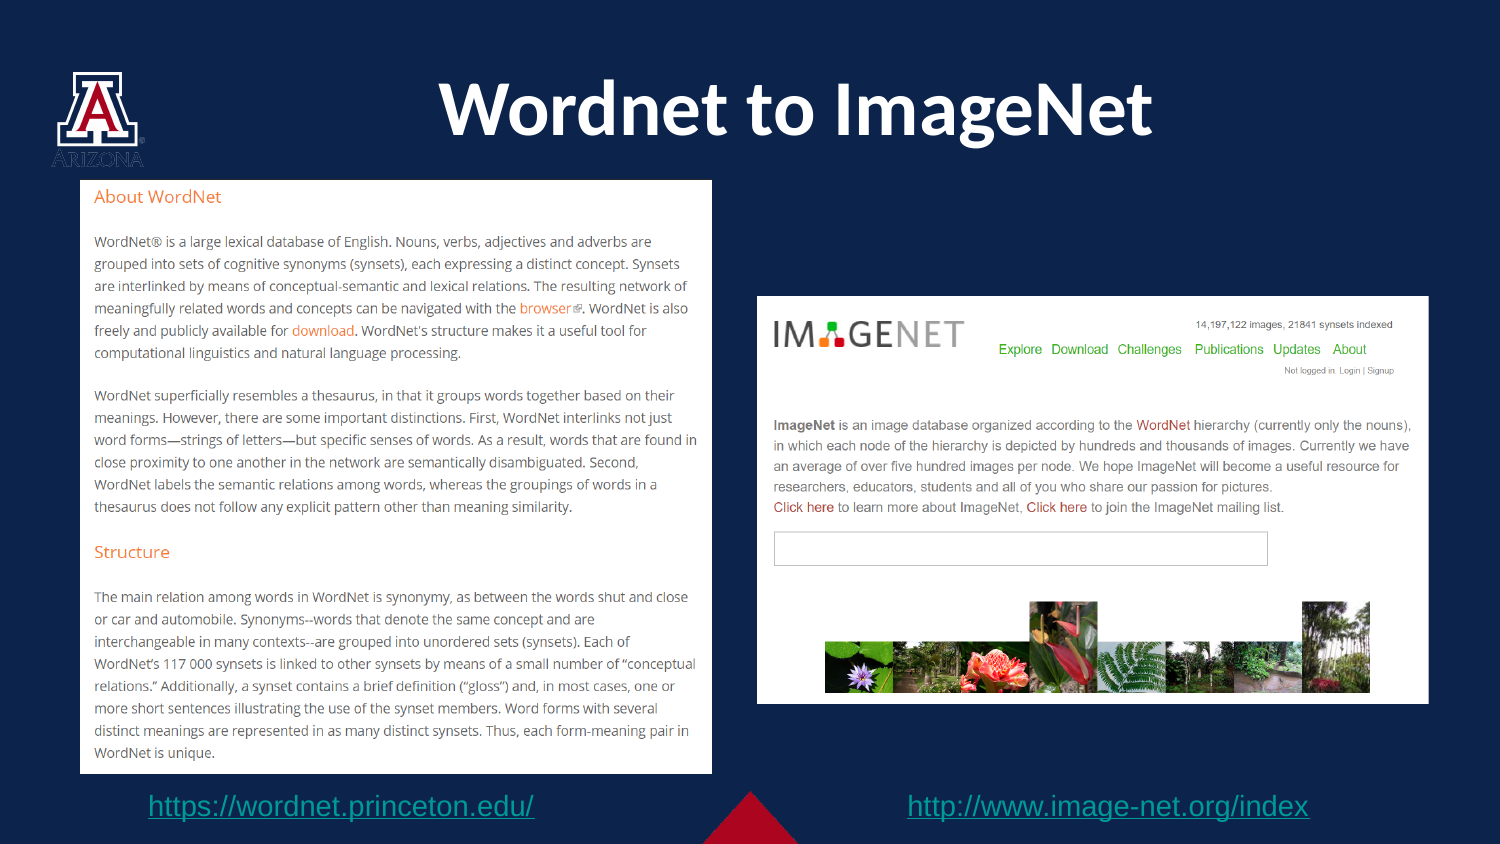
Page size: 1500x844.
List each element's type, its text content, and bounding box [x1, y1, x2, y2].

text_box http://www.image-net.org/index [892, 779, 1325, 830]
picture [756, 296, 1429, 704]
picture [702, 791, 798, 844]
picture [51, 72, 145, 167]
title Wordnet to ImageNet [144, 56, 1449, 151]
text_box https://wordnet.princeton.edu/ [133, 784, 550, 830]
picture [80, 179, 712, 775]
